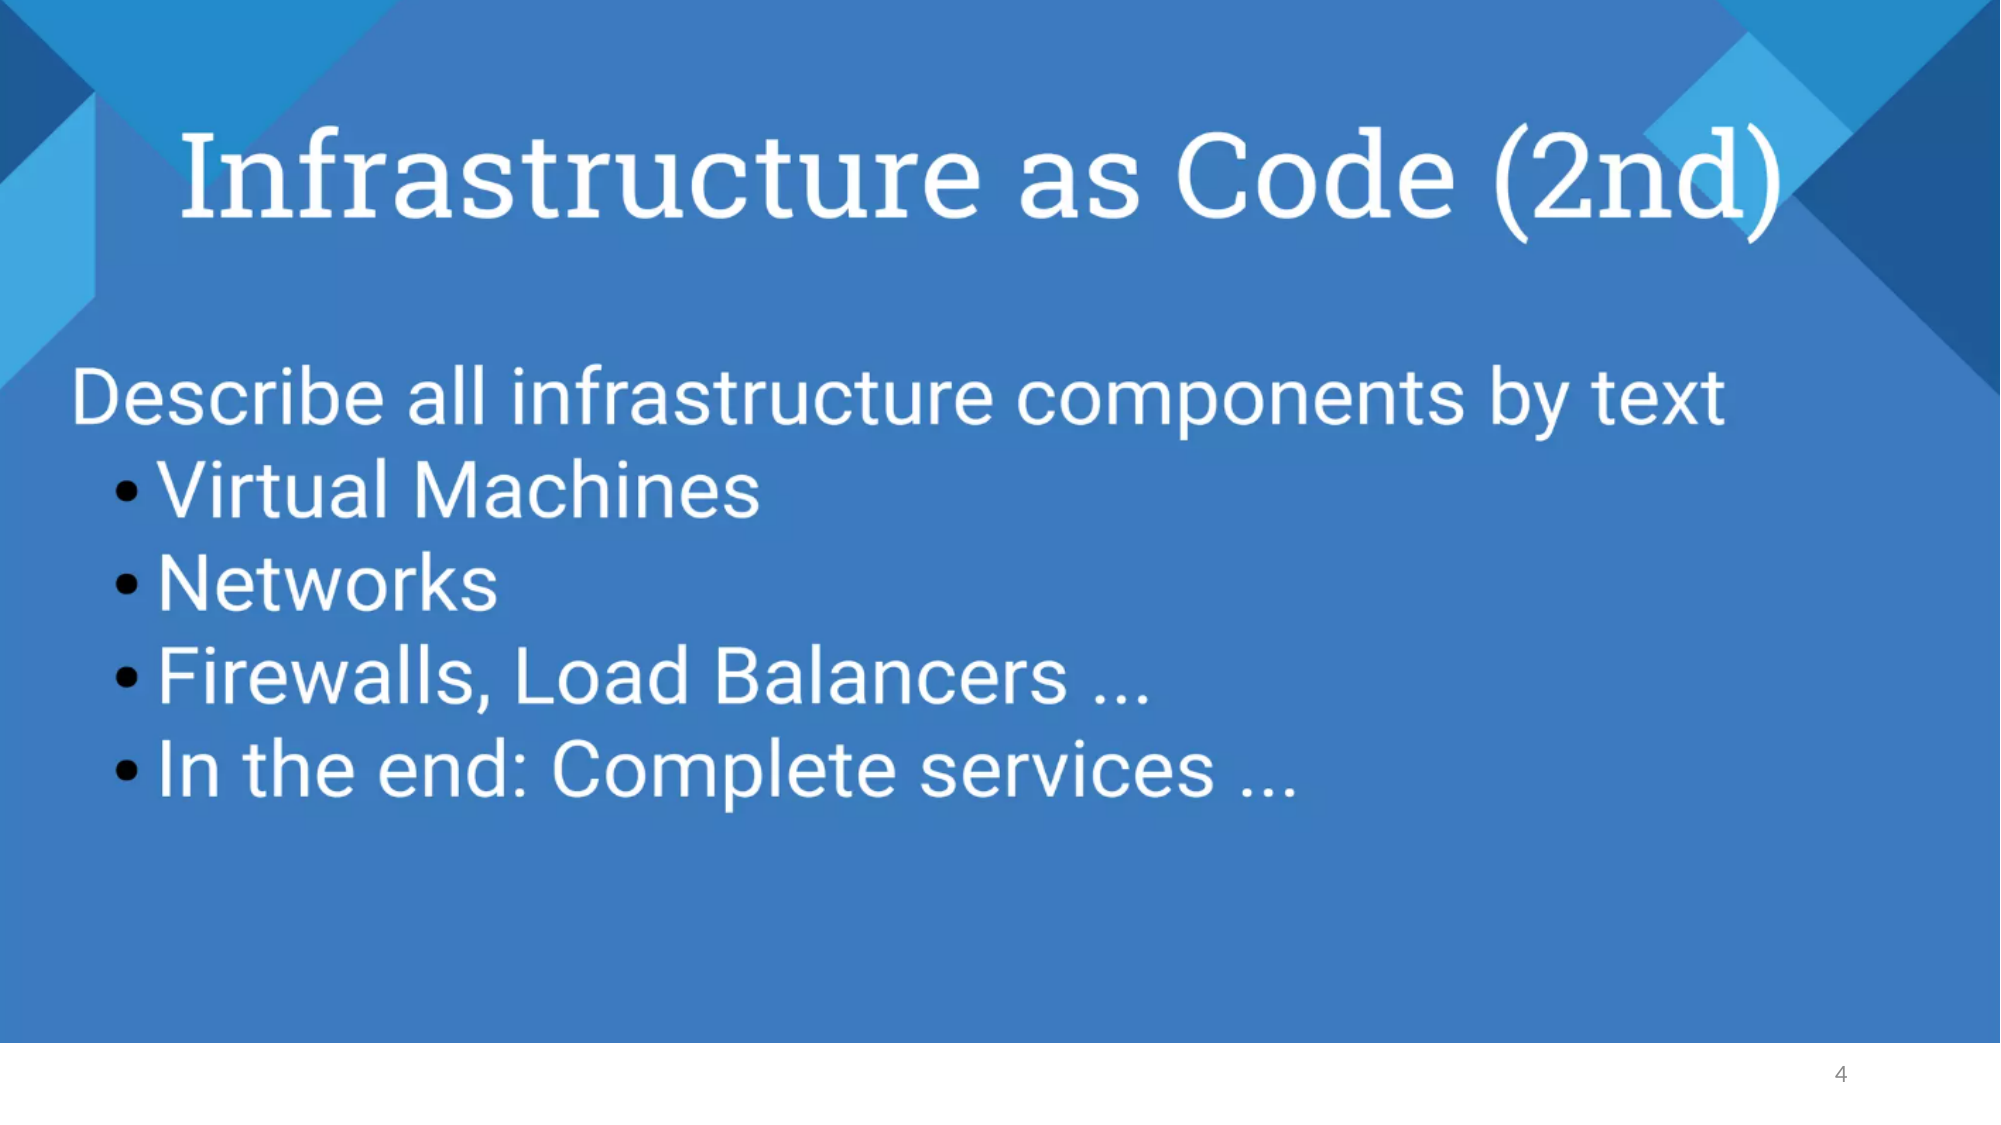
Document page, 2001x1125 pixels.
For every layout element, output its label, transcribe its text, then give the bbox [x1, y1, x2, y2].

picture [0, 0, 2000, 1043]
slide_number 4 [1412, 1043, 1863, 1103]
